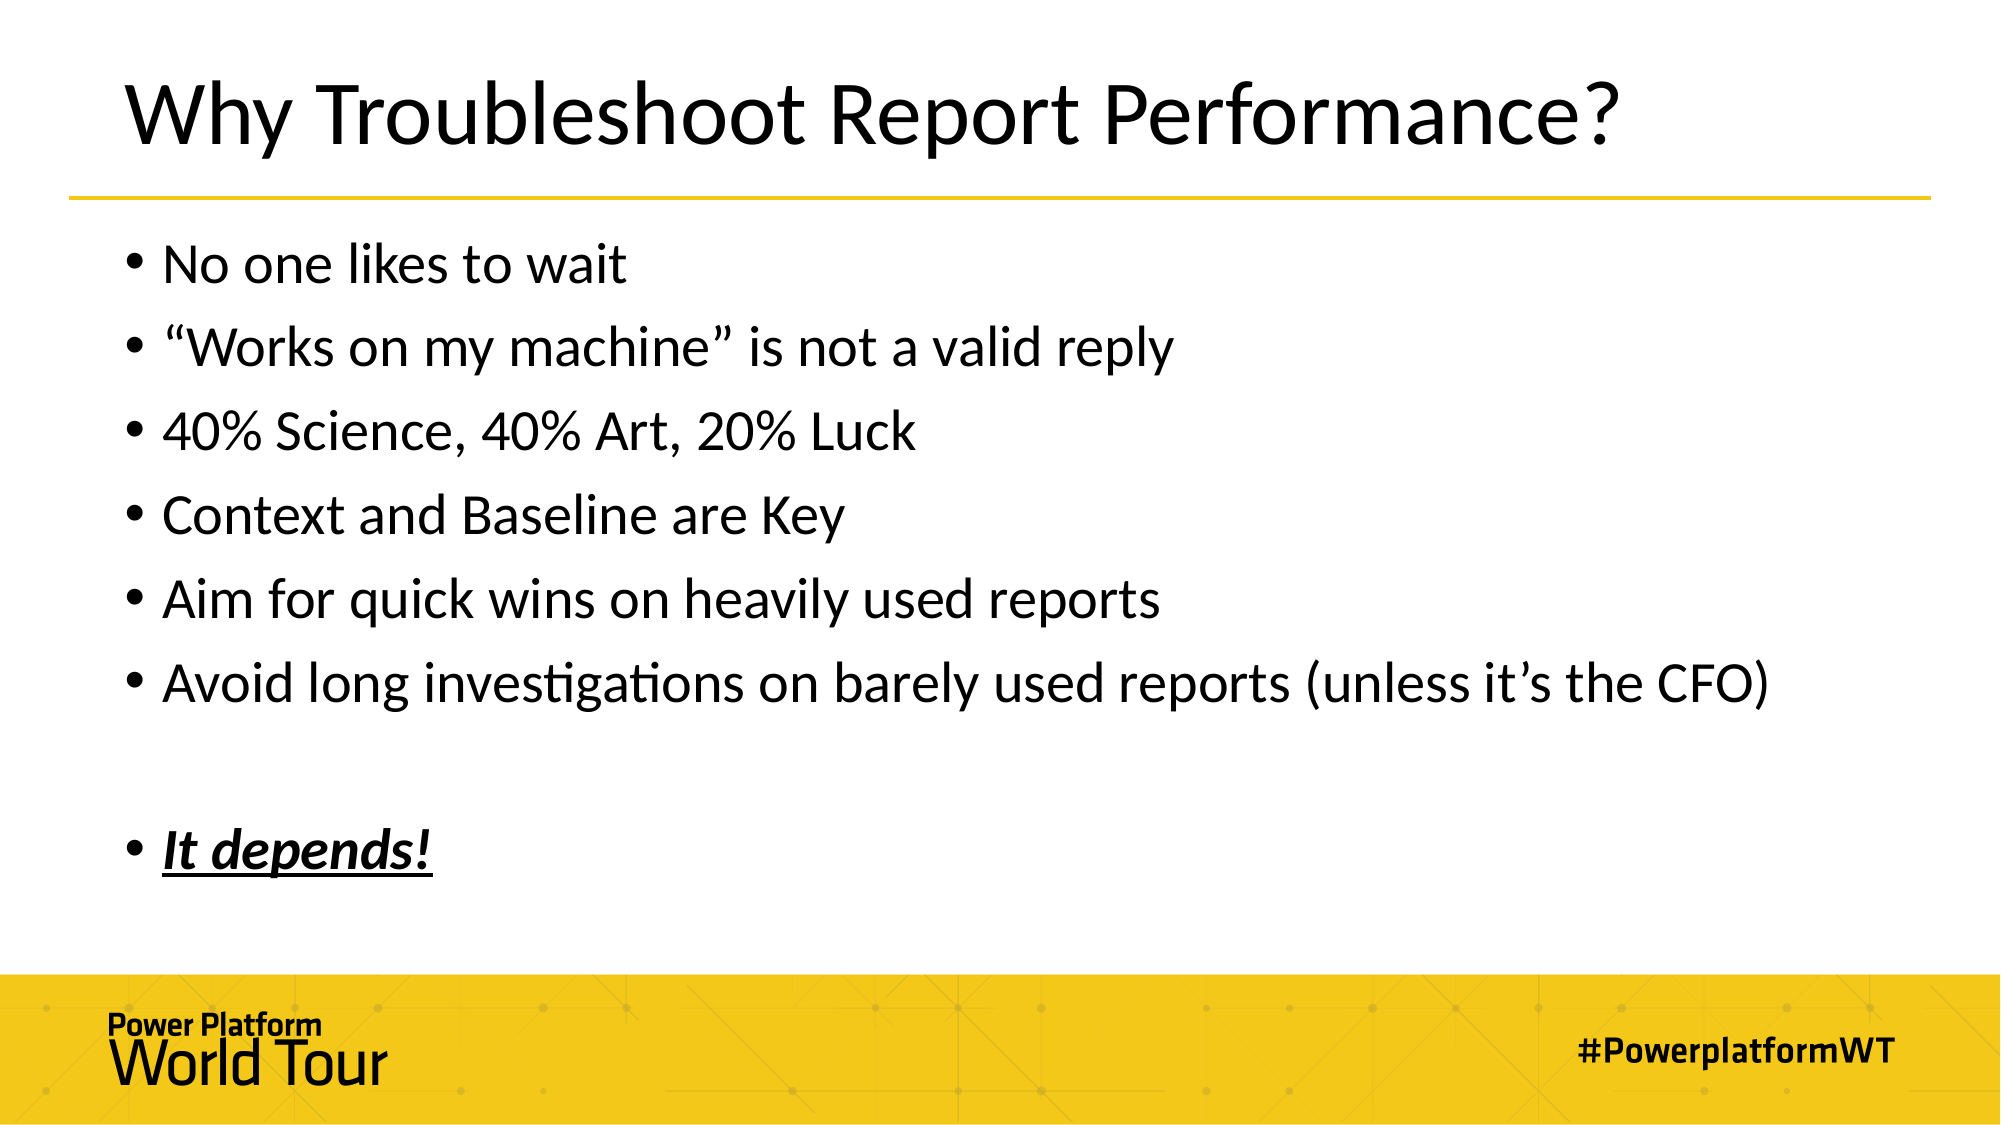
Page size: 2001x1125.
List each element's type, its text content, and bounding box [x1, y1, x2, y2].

list No one likes to wait “Works on my machine” is not a valid reply 40% Science, 40% Art, 20% Luck Context and Baseline are Key Aim for quick wins on heavily used reports Avoid long investigations on barely used reports (unless it’s the CFO) It depends! [109, 225, 1893, 950]
title Why Troubleshoot Report Performance? [109, 32, 1893, 199]
picture [0, 0, 2001, 1125]
